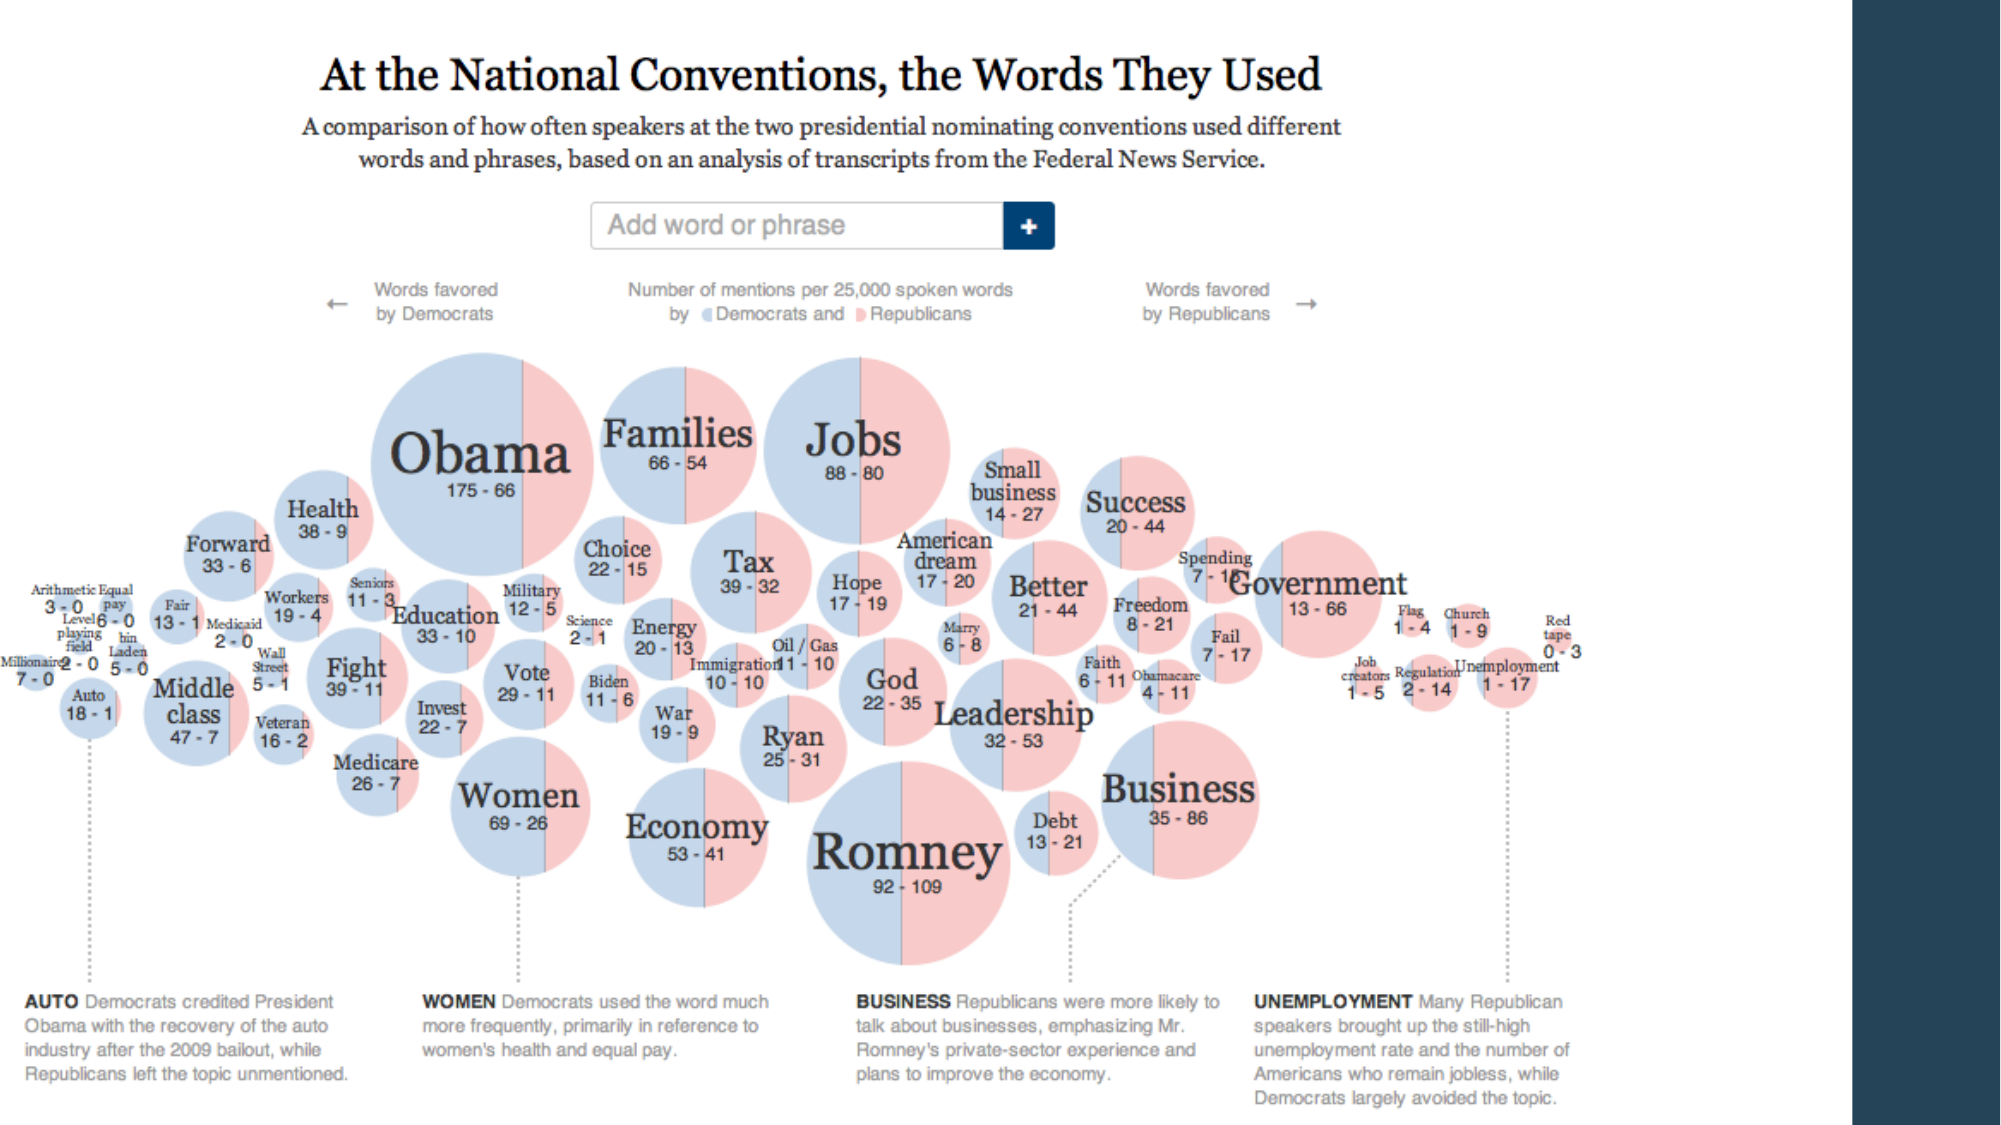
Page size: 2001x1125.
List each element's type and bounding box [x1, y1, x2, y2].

list [0, 27, 1605, 1125]
